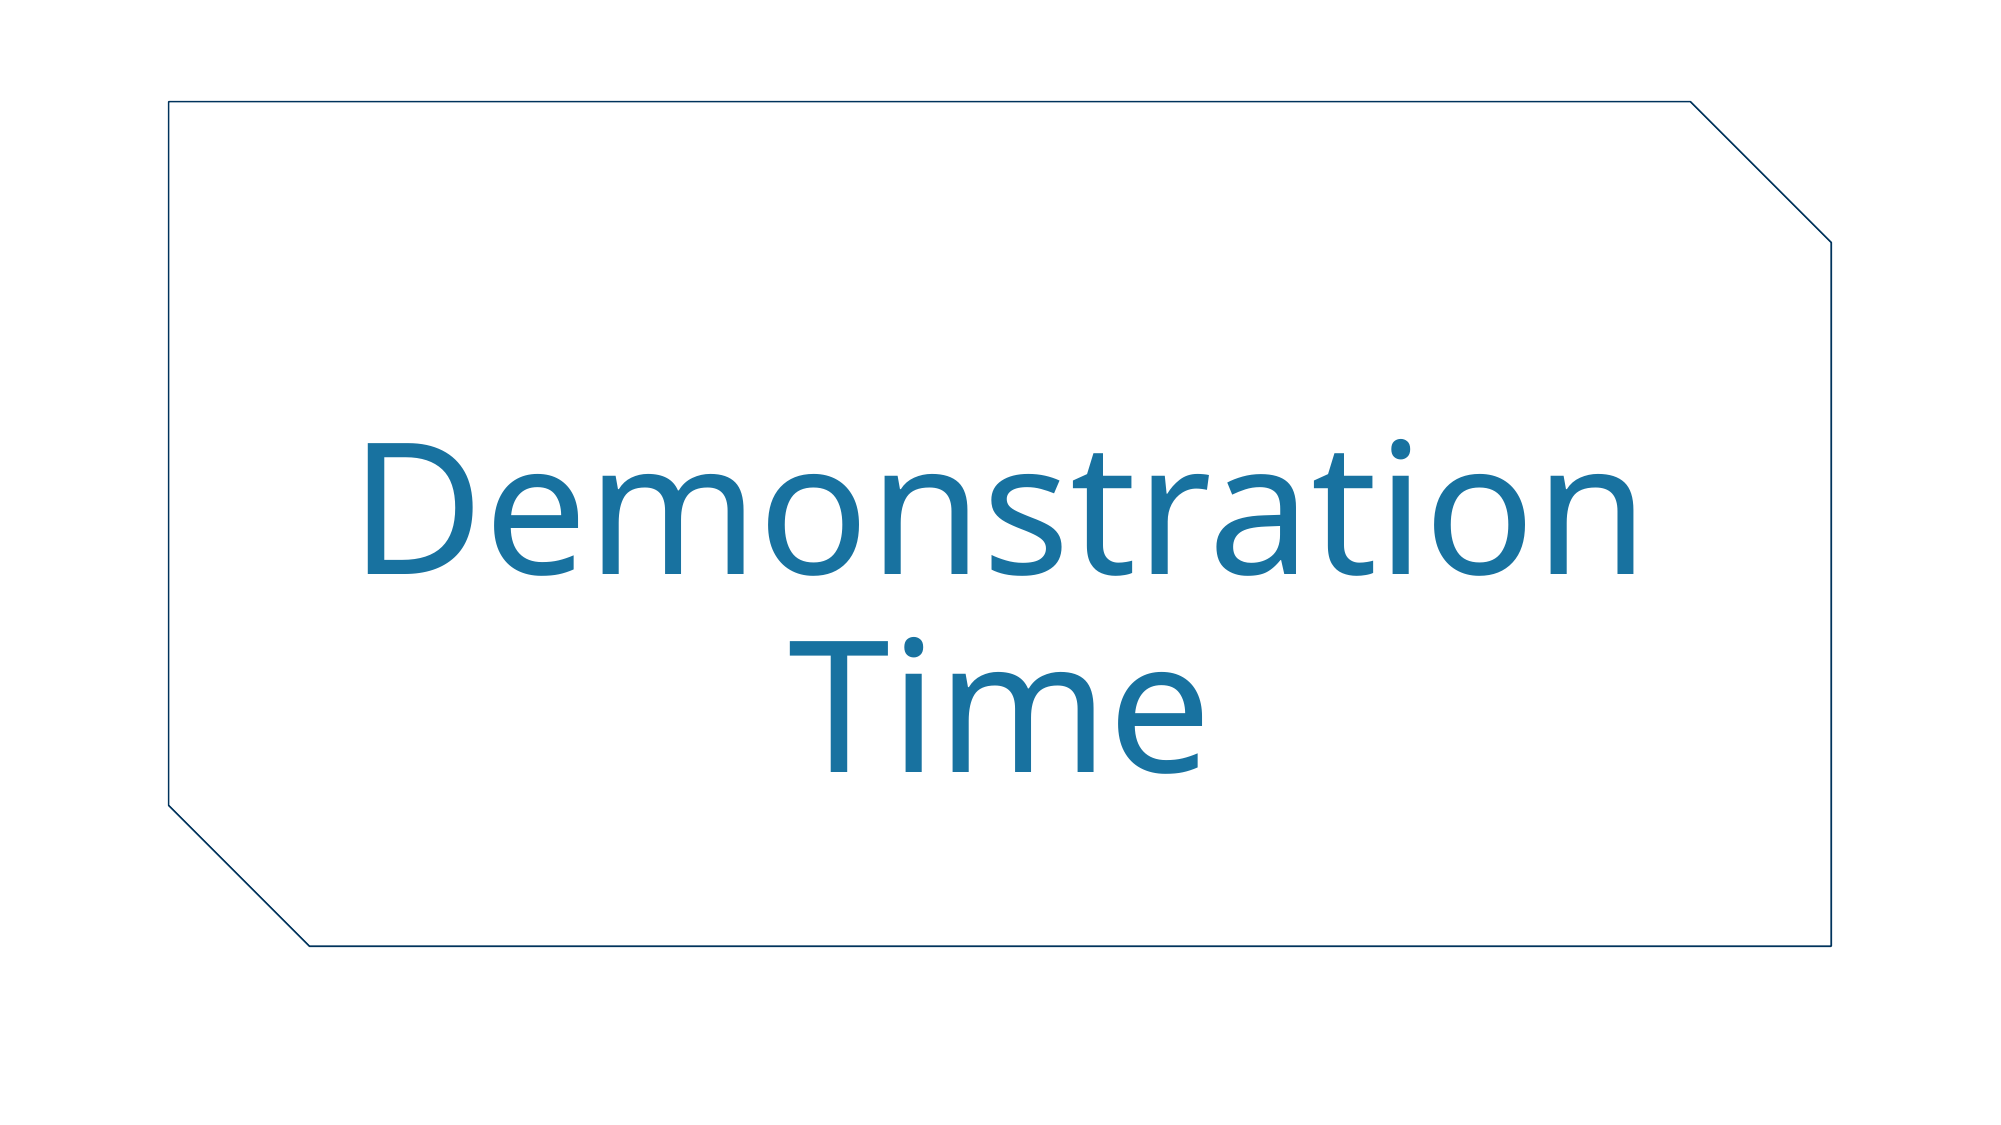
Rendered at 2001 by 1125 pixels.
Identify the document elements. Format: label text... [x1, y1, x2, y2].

text_box Demonstration Time [167, 100, 1833, 948]
